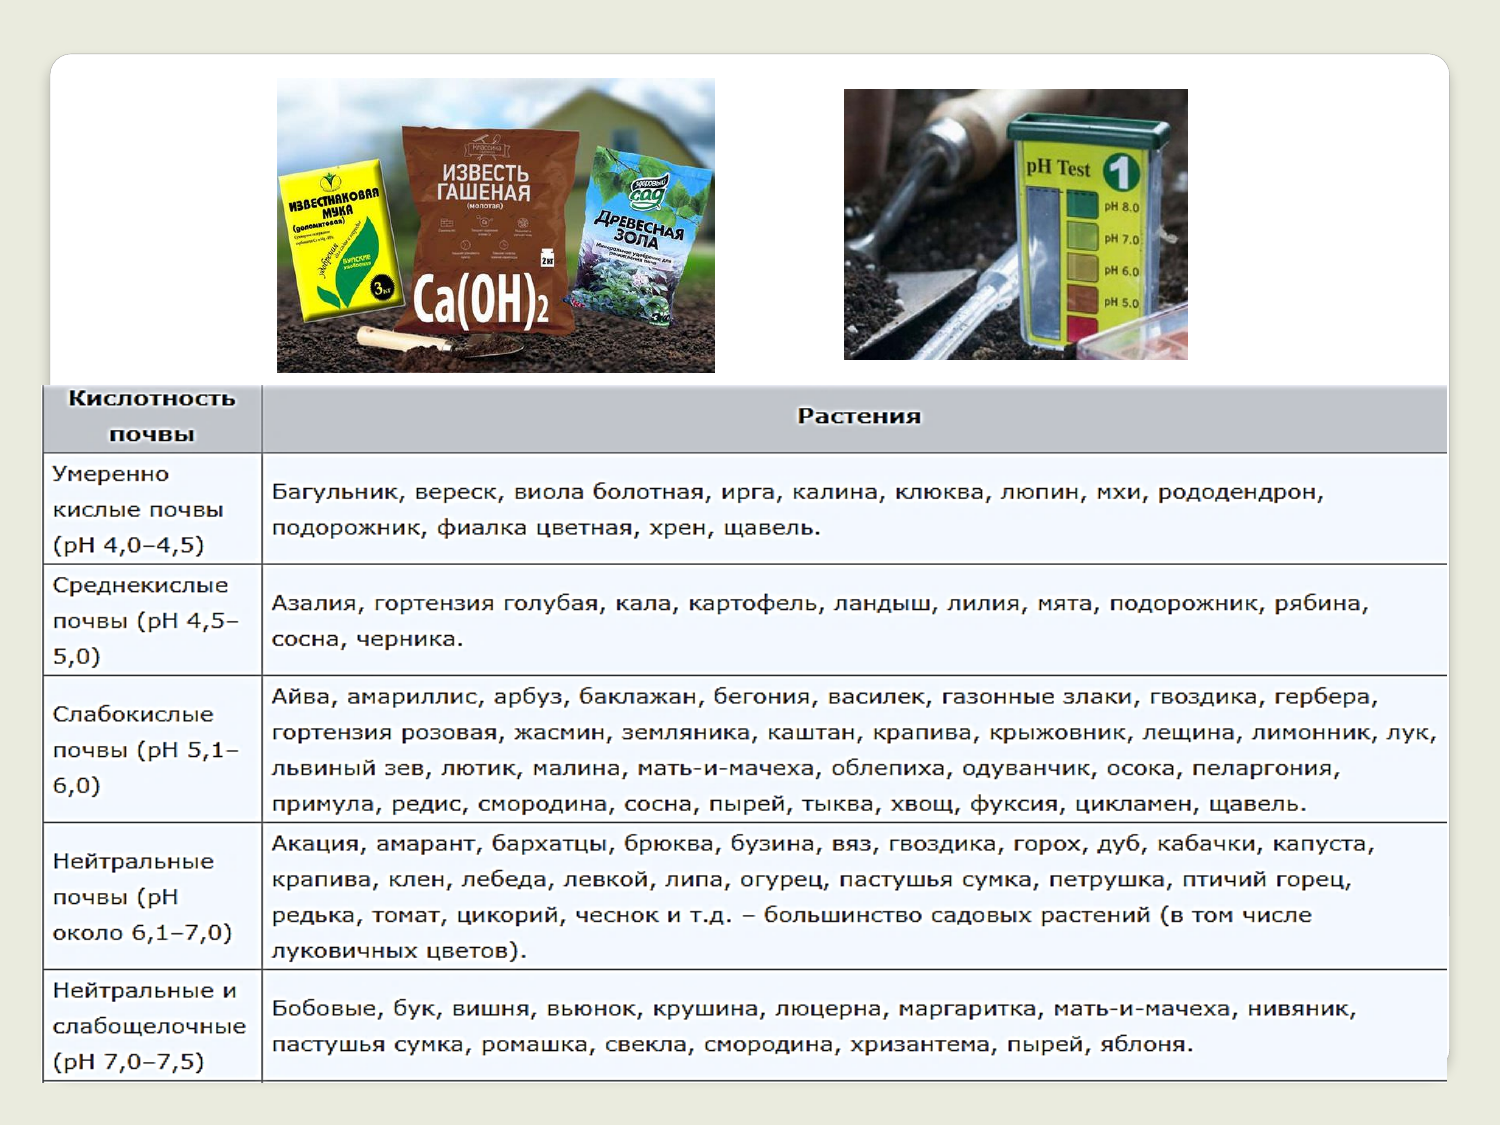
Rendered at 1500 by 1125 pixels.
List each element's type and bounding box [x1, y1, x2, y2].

picture [277, 77, 715, 373]
picture [844, 89, 1188, 361]
picture [41, 385, 1448, 1083]
